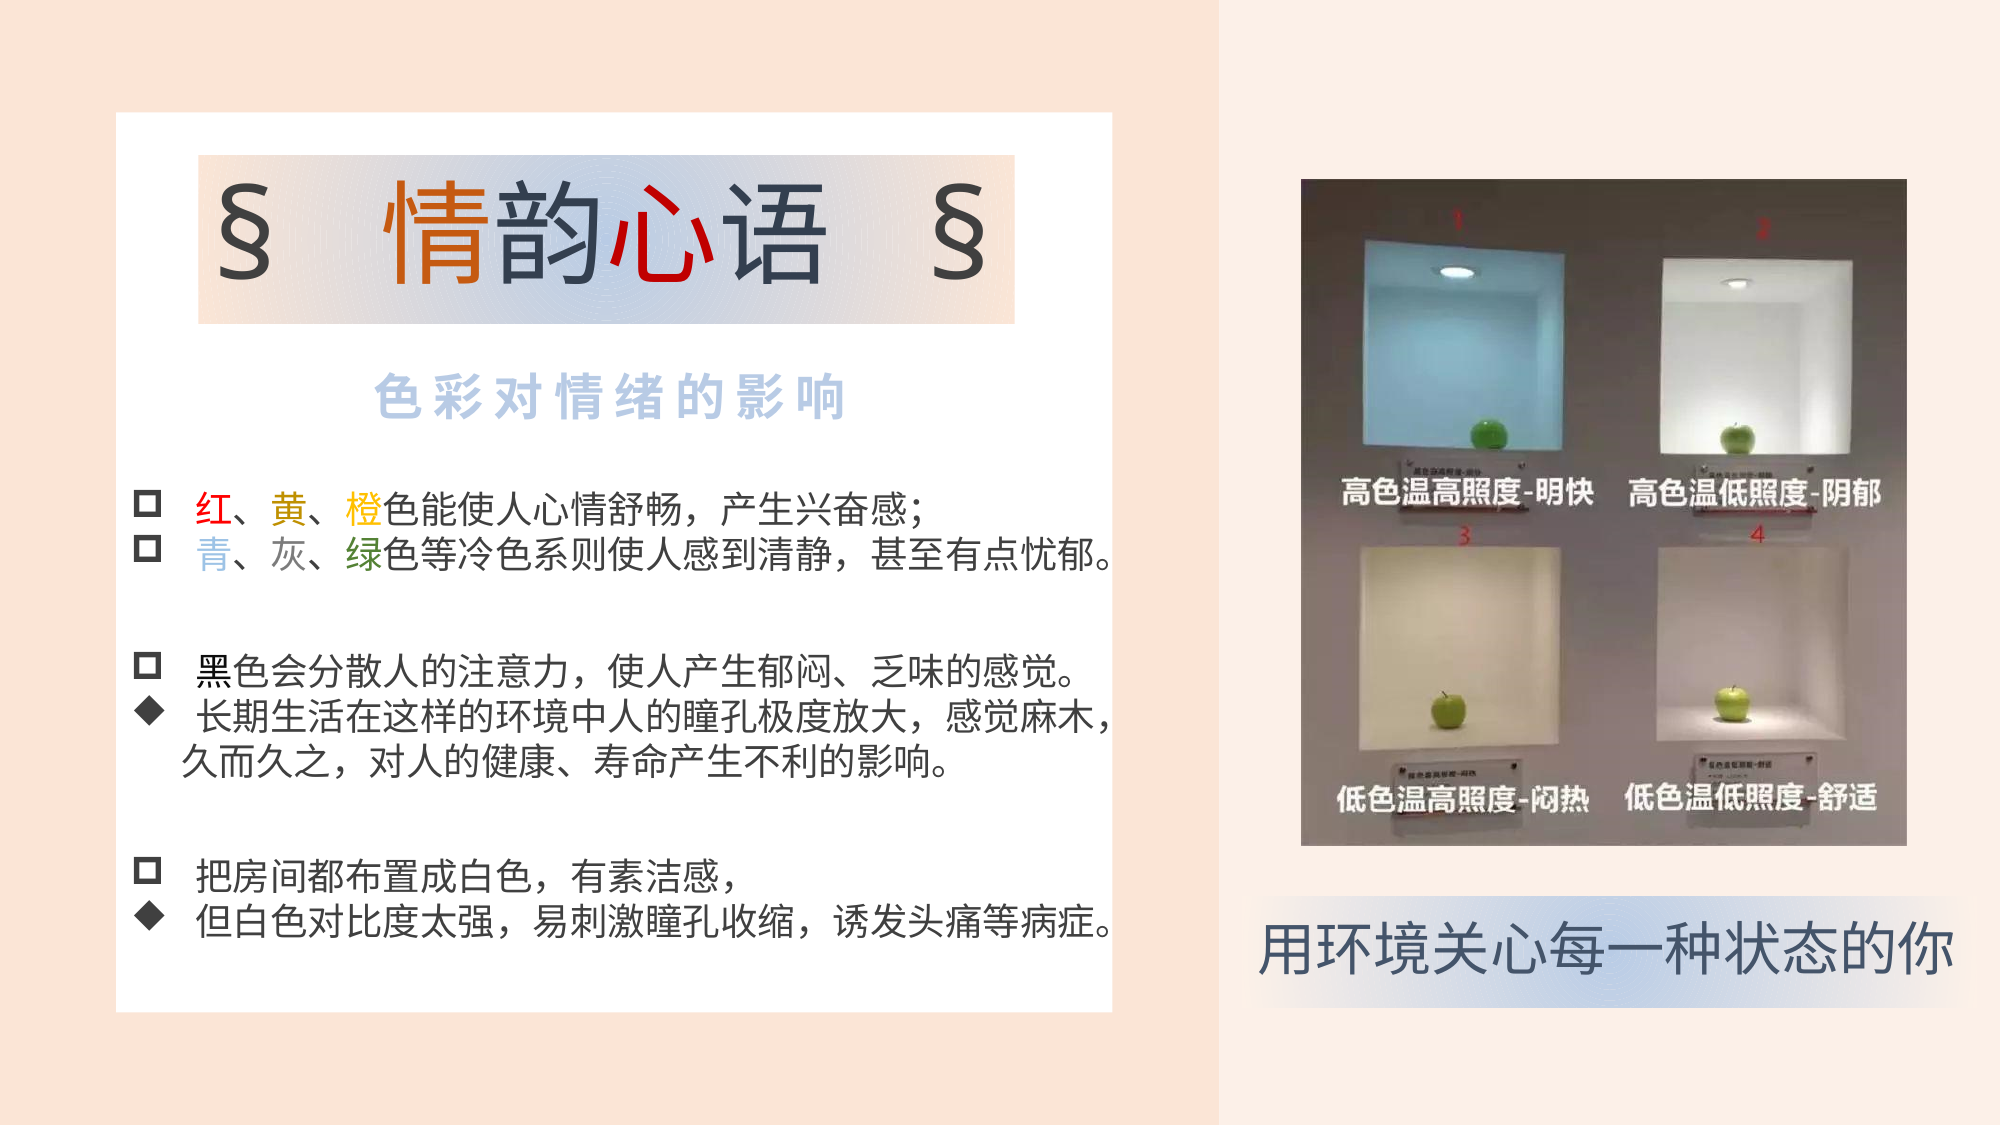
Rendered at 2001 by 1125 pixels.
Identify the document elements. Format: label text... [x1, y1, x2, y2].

text_box [1219, 0, 2000, 1125]
title § § [198, 155, 1015, 324]
picture [1301, 179, 1907, 846]
text_box 把房间都布置成白色，有素洁感， 但白色对比度太强，易刺激瞳孔收缩，诱发头痛等病症。 [116, 845, 1159, 951]
text_box 色彩对情绪的影响 [358, 357, 862, 433]
text_box 红、黄、橙色能使人心情舒畅，产生兴奋感； 青、灰、绿色等冷色系则使人感到清静，甚至有点忧郁。 [116, 478, 1143, 584]
text_box 黑色会分散人的注意力，使人产生郁闷、乏味的感觉。 长期生活在这样的环境中人的瞳孔极度放大，感觉麻木， 久而久之，对人的健康、寿命产生不利的影响。 [116, 640, 1116, 791]
text_box [115, 111, 1113, 1013]
text_box 情韵心语 [338, 164, 873, 315]
text_box 用环境关心每一种状态的你 [1241, 896, 1978, 1008]
text_box [0, 0, 1219, 1125]
